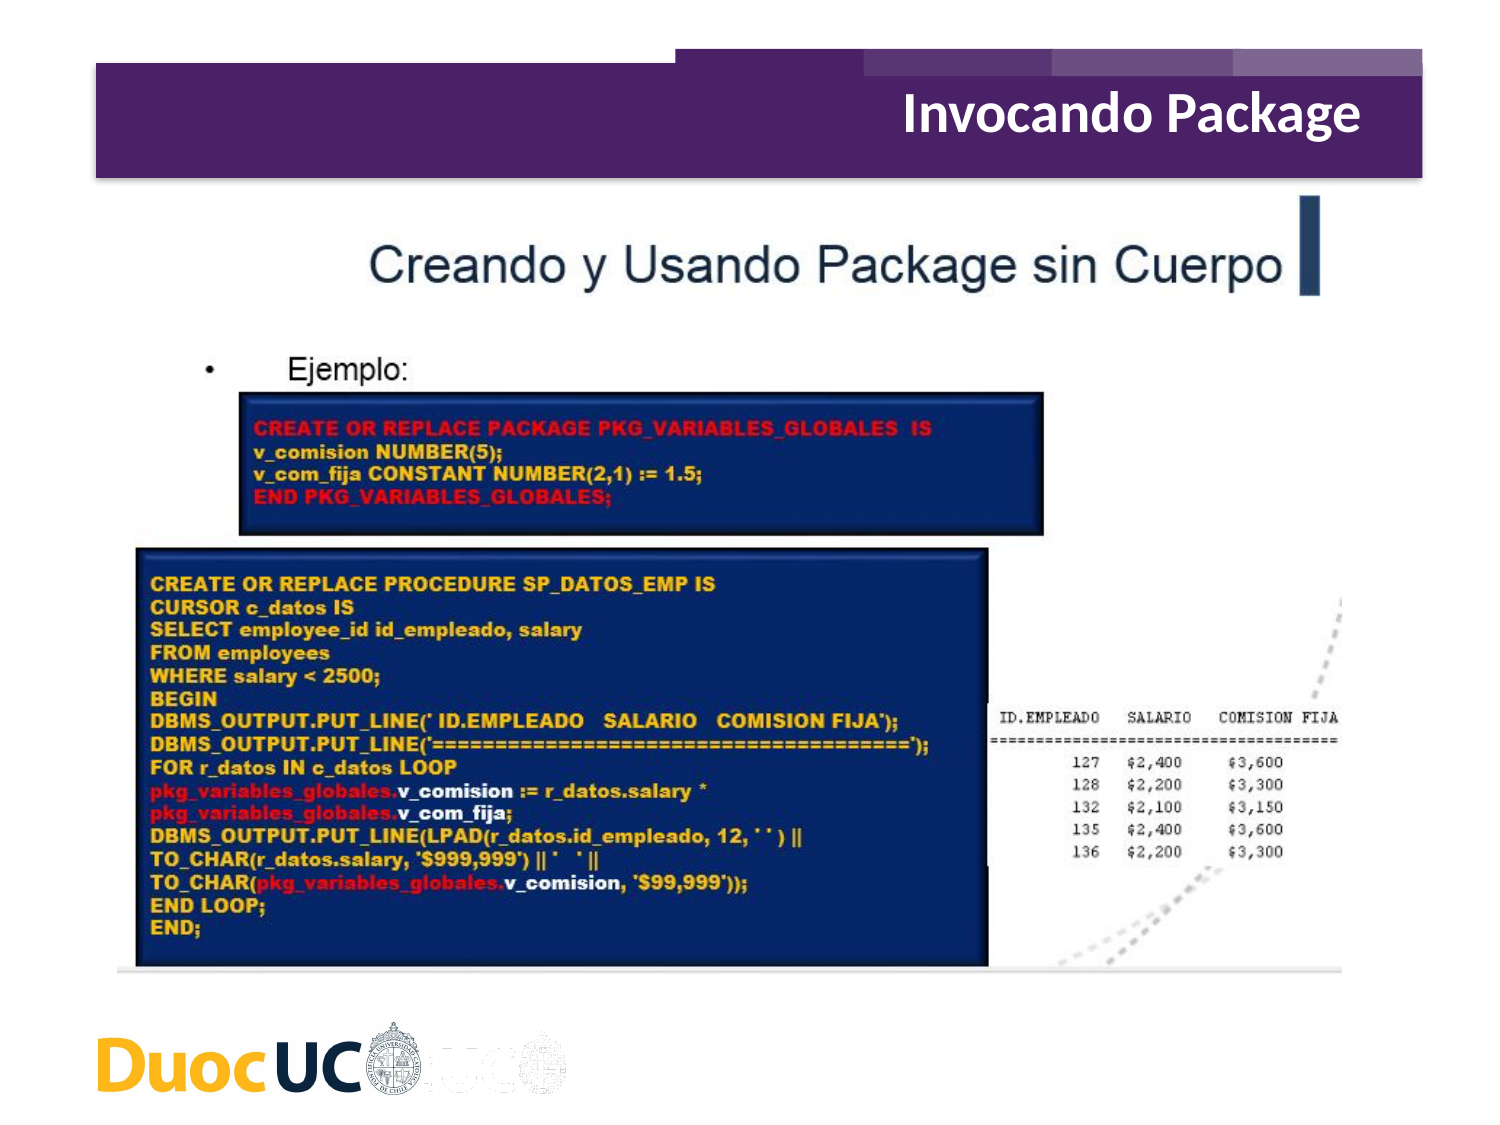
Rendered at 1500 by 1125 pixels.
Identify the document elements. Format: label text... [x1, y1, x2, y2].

text_box Invocando Package [797, 66, 1467, 152]
picture [116, 186, 1342, 974]
picture [96, 1021, 566, 1095]
